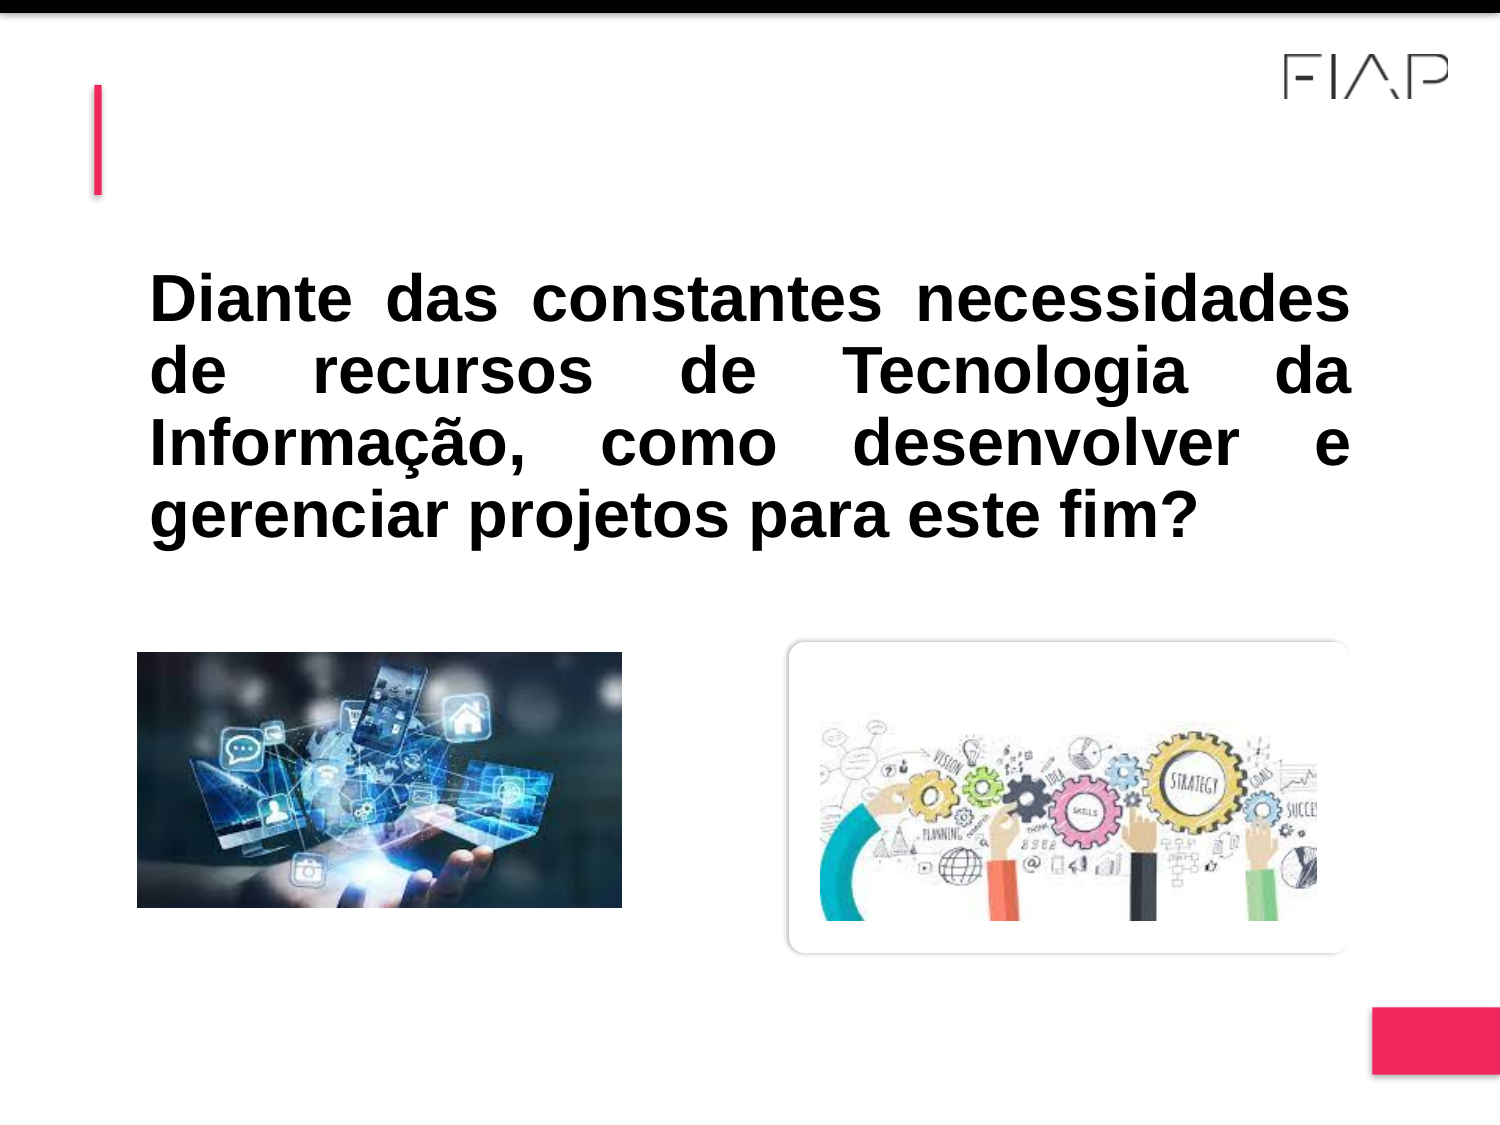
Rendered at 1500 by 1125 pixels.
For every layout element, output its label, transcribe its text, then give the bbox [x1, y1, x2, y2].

text_box [0, 0, 1500, 14]
picture [1283, 53, 1449, 99]
text_box [1372, 1007, 1500, 1075]
text_box Diante das constantes necessidades de recursos de Tecnologia da Informação, como desenvolver e gerenciar projetos para este fim? [134, 256, 1368, 560]
picture [137, 652, 623, 908]
text_box [93, 84, 102, 196]
picture [820, 672, 1318, 922]
